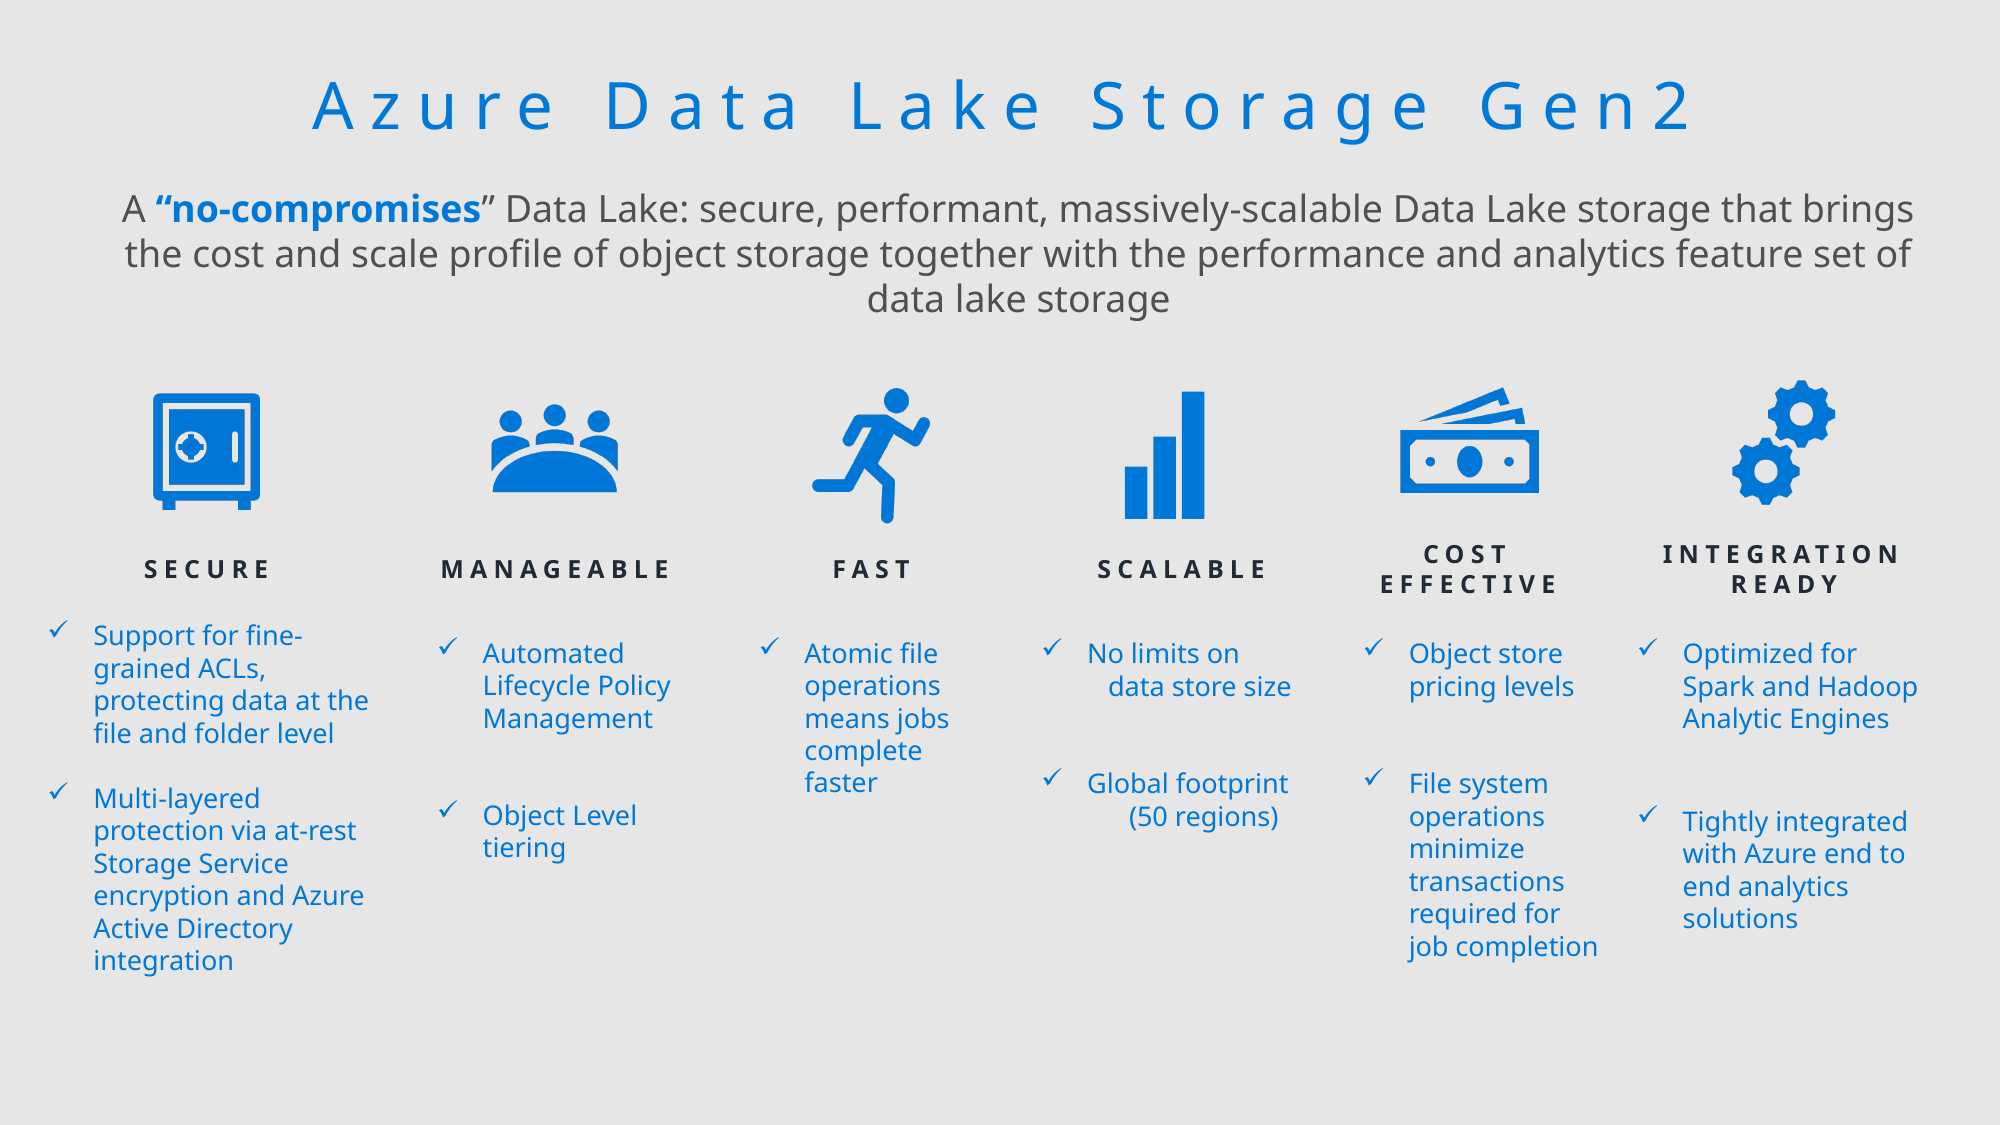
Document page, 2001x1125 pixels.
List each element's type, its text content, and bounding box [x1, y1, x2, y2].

picture [795, 380, 947, 531]
text_box SECURE [46, 546, 366, 592]
text_box Atomic file operations means jobs complete faster [743, 628, 1009, 807]
picture [130, 376, 282, 527]
picture [1394, 367, 1545, 518]
text_box No limits on data store size Global footprint (50 regions) [1025, 628, 1317, 840]
text_box FAST [752, 546, 990, 592]
text_box MANAGEABLE [407, 546, 702, 592]
text_box A “no-compromises” Data Lake: secure, performant, massively-scalable Data Lake storage that brings the cost and scale profile of object storage together with the performance and analytics feature set of data lake storage [80, 185, 1958, 269]
text_box SCALABLE [1021, 546, 1341, 592]
text_box Support for fine-grained ACLs, protecting data at the file and folder level Multi-layered protection via at-rest Storage Service encryption and Azure Active Directory integration [32, 611, 391, 984]
text_box Automated Lifecycle Policy Management Object Level tiering [421, 628, 687, 872]
picture [1708, 367, 1859, 518]
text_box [1124, 391, 1205, 520]
text_box Object store pricing levels File system operations minimize transactions required for job completion [1347, 628, 1620, 1035]
title Azure Data Lake Storage Gen2 [45, 32, 1958, 185]
picture [479, 372, 630, 524]
text_box INTEGRATION READY [1640, 531, 1928, 607]
text_box COST EFFECTIVE [1359, 531, 1576, 607]
text_box Optimized for Spark and Hadoop Analytic Engines Tightly integrated with Azure end to end analytics solutions [1621, 628, 1946, 942]
